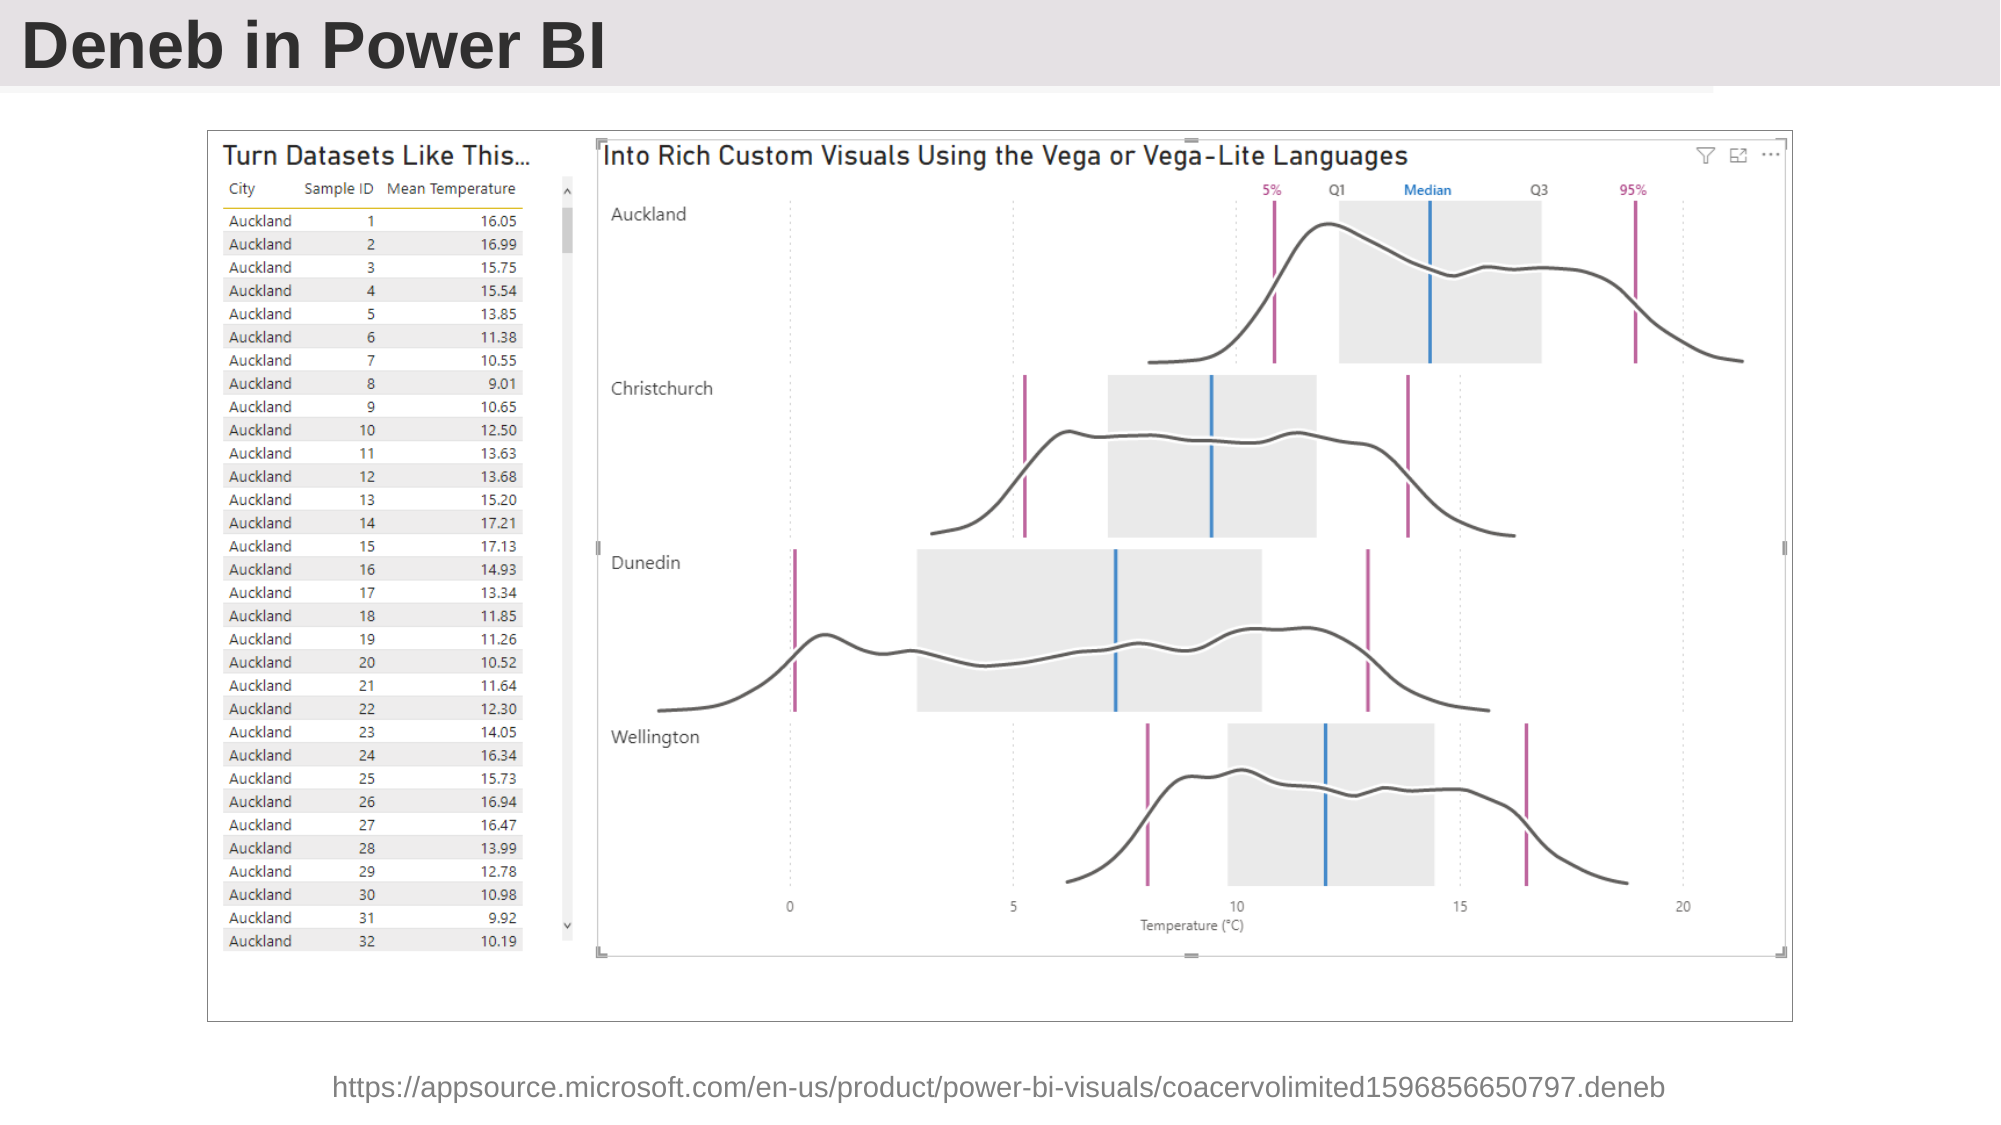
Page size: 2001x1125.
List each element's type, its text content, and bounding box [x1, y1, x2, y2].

title Deneb in Power BI [0, 0, 2000, 86]
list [207, 130, 1793, 1022]
list https://appsource.microsoft.com/en-us/product/power-bi-visuals/coacervolimited1596856650797.deneb [115, 1059, 1885, 1112]
